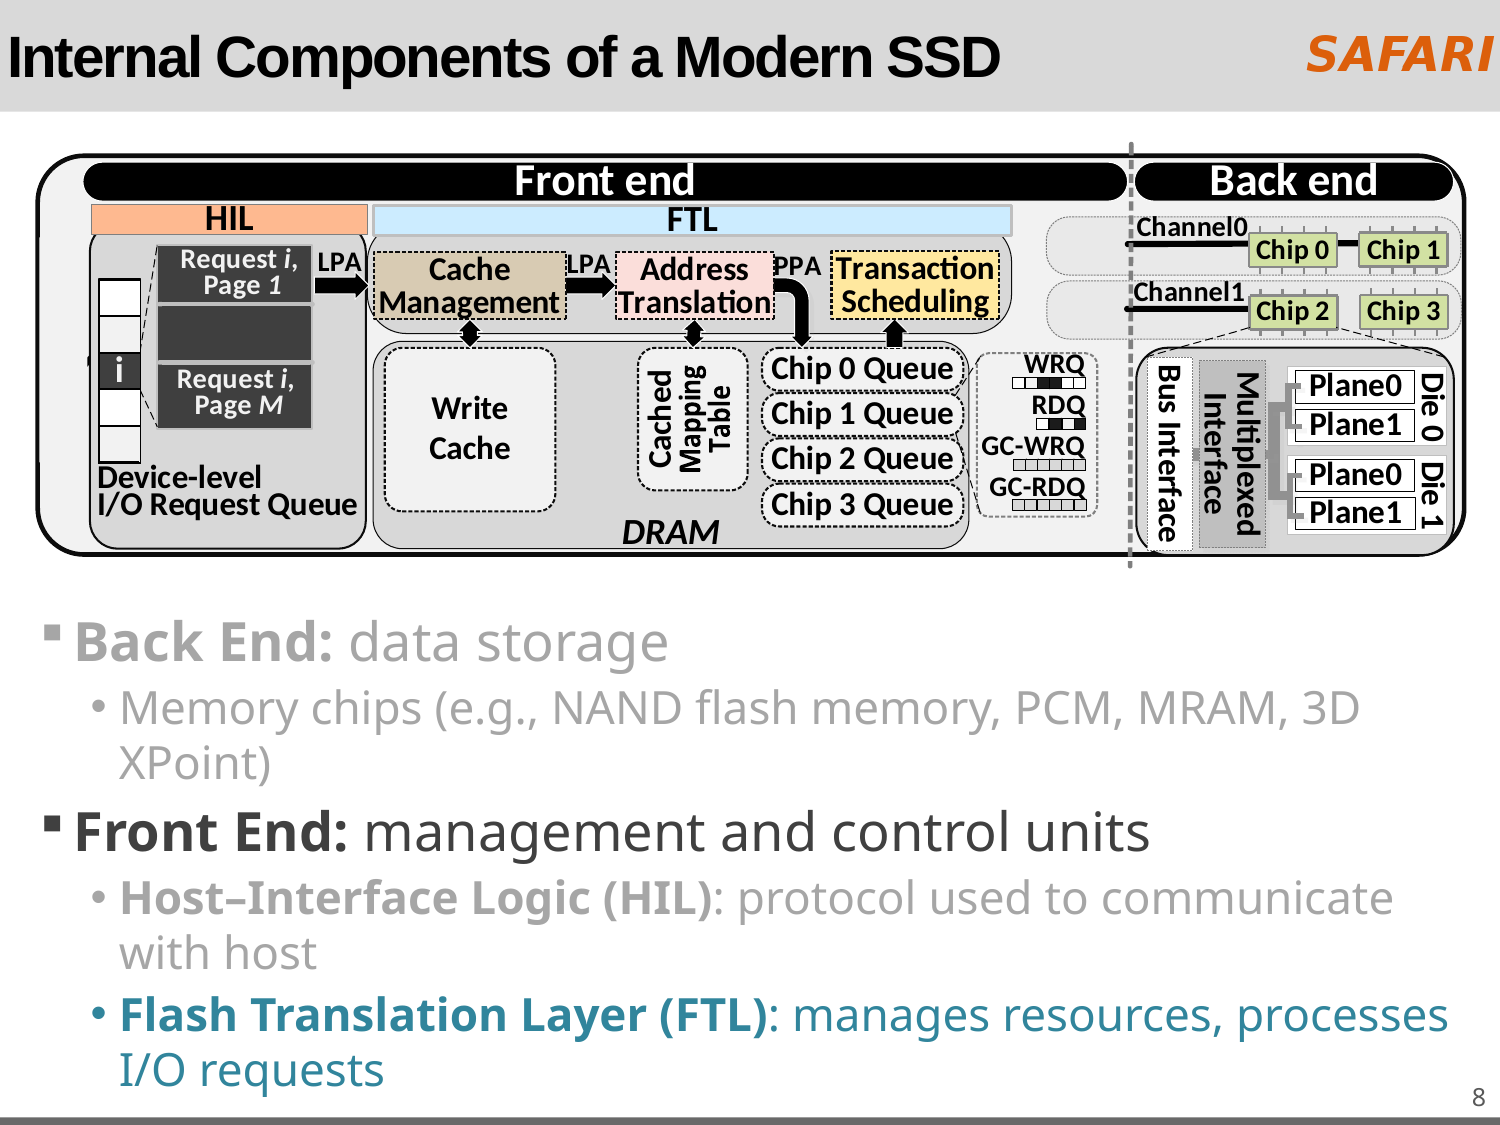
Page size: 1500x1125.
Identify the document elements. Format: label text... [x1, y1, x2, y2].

picture [1305, 26, 1500, 83]
picture [5, 138, 1467, 574]
list Back End: data storage Memory chips (e.g., NAND flash memory, PCM, MRAM, 3D XPoint) Front End: management and control units Host–Interface Logic (HIL): protocol used to communicate with host Flash Translation Layer (FTL): manages resources, processes I/O requests [24, 599, 1475, 1073]
title Internal Components of a Modern SSD [0, 22, 1300, 94]
slide_number 8 [1275, 1079, 1500, 1118]
